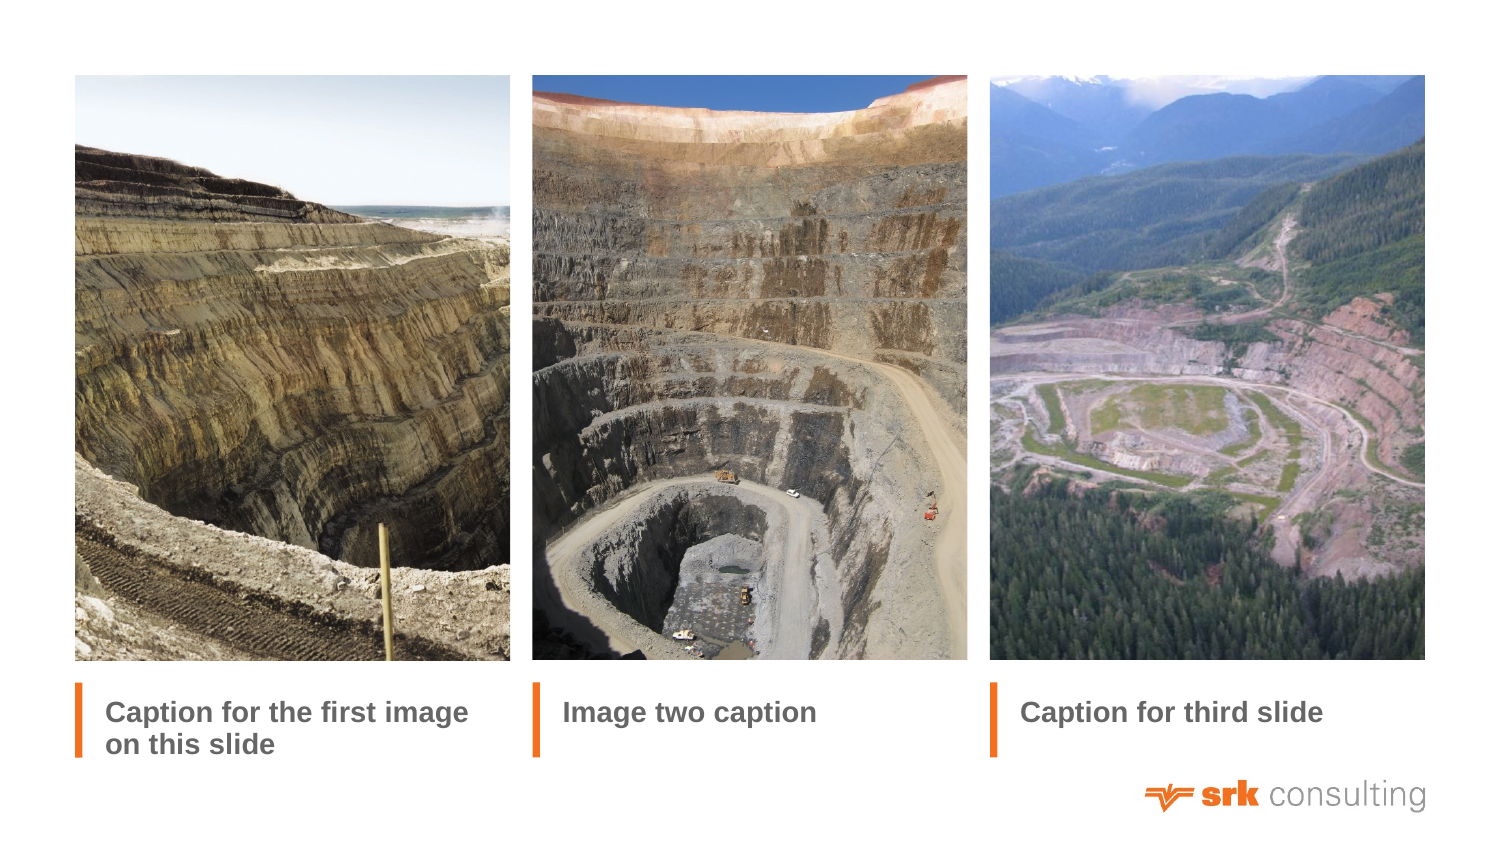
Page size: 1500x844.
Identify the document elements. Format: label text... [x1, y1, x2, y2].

picture [74, 75, 511, 661]
title Caption for the first image on this slide [90, 690, 511, 766]
list Caption for third slide [1005, 690, 1425, 766]
picture [989, 74, 1426, 661]
list Image two caption [547, 690, 968, 766]
picture [532, 74, 968, 661]
picture [1135, 770, 1434, 822]
